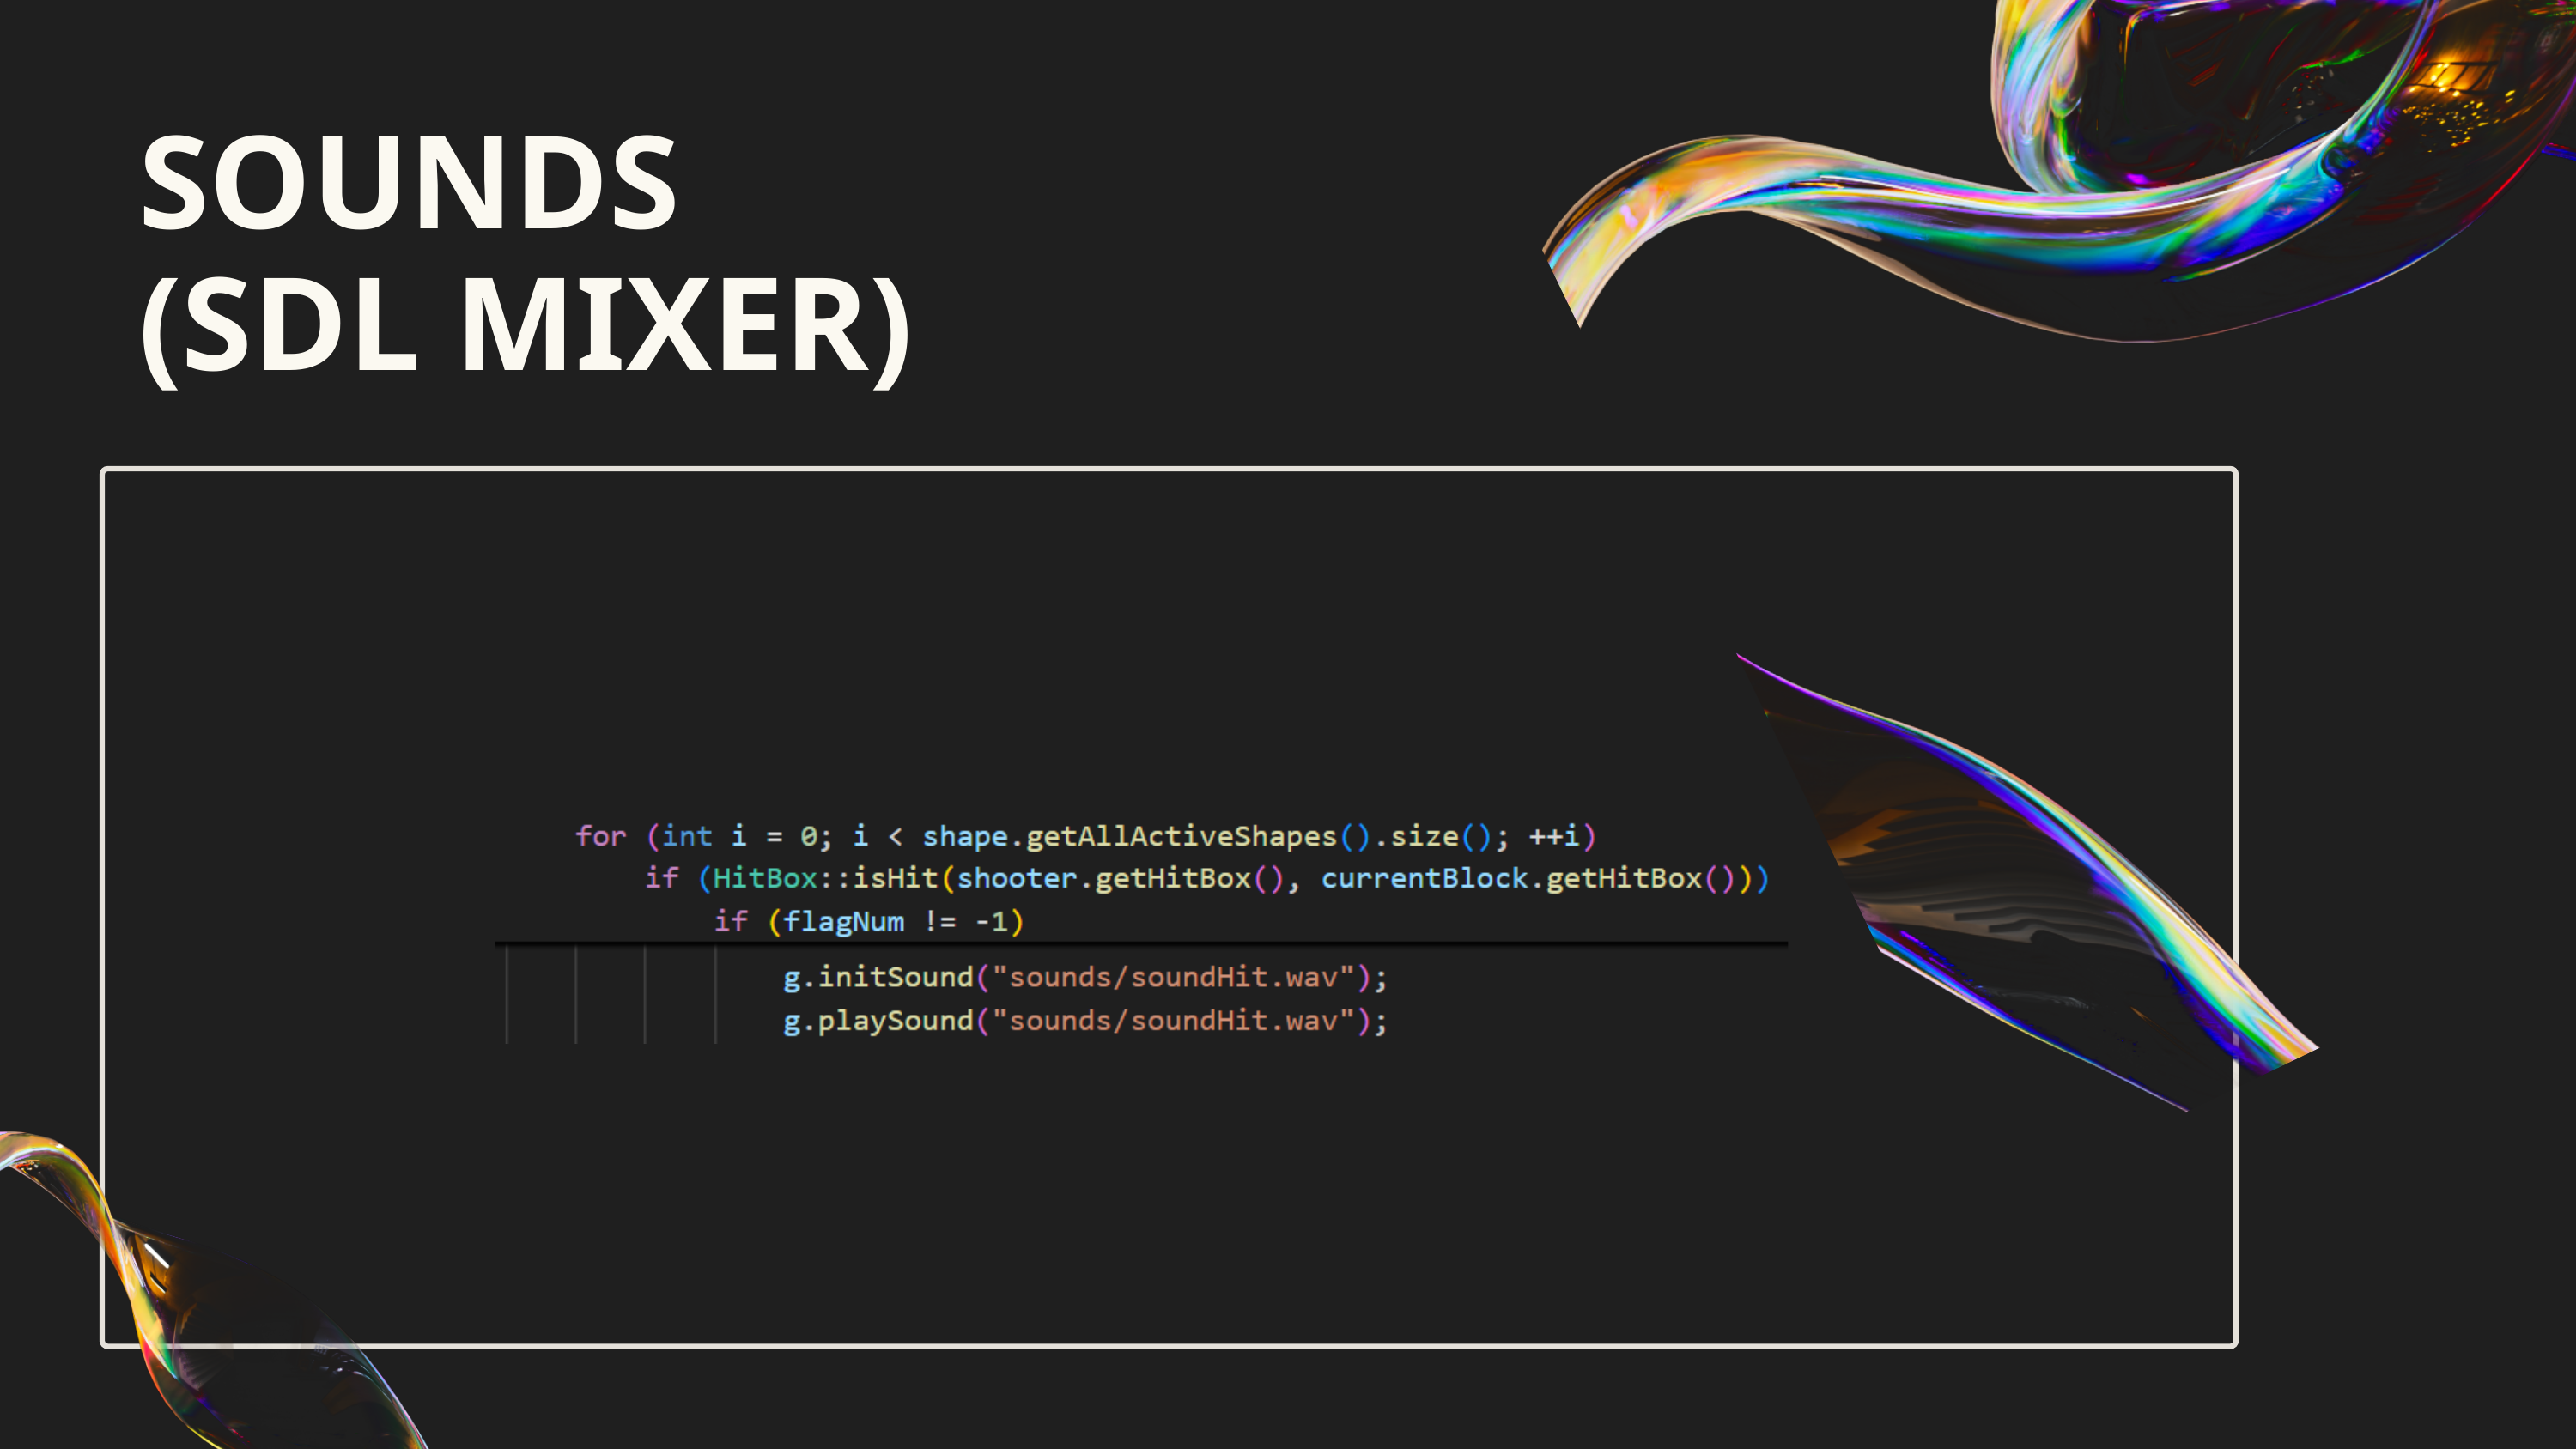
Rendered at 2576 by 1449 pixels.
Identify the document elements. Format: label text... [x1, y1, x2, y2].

text_box [1498, 0, 2576, 1085]
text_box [101, 468, 2237, 1347]
text_box [0, 1121, 507, 1449]
text_box SOUNDS (SDL MIXER) [138, 112, 1396, 397]
